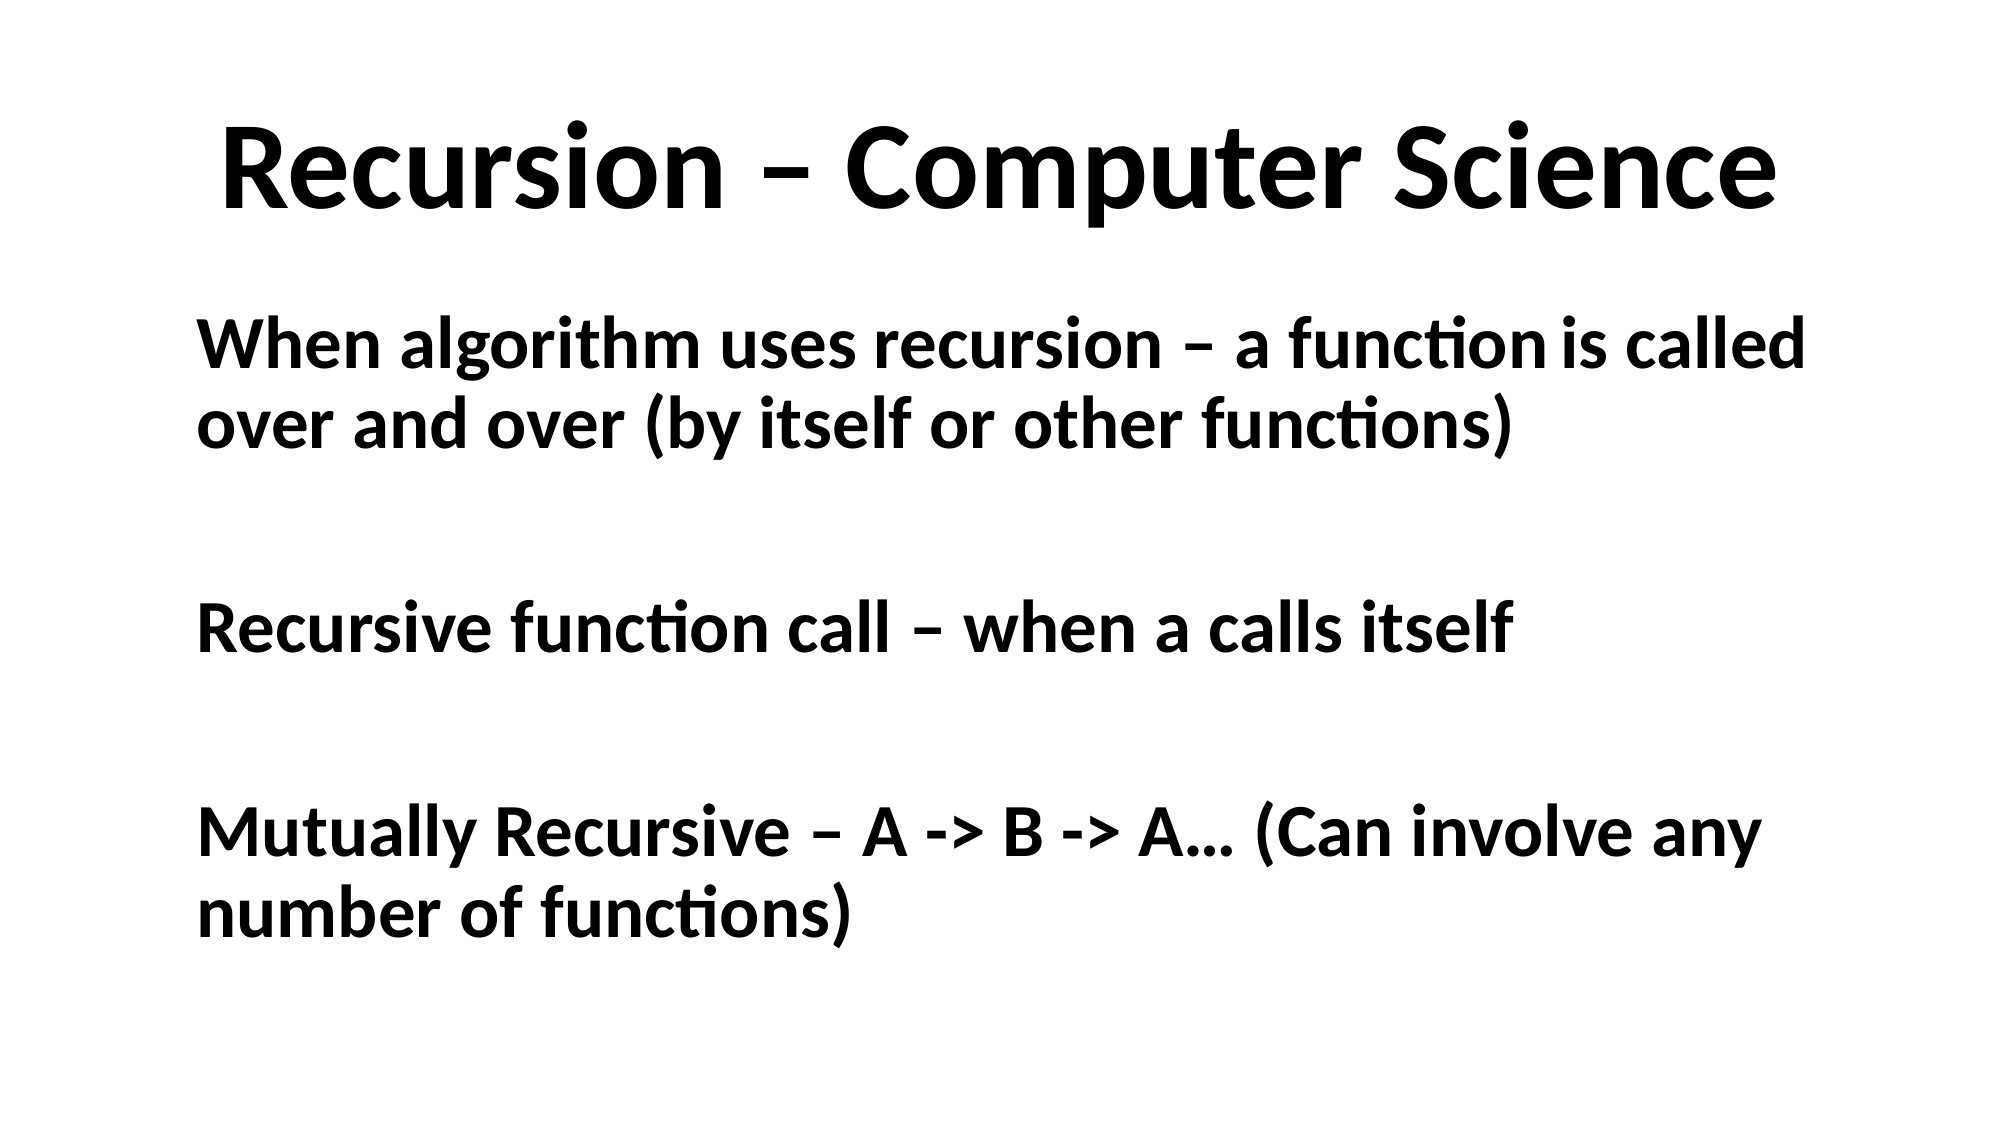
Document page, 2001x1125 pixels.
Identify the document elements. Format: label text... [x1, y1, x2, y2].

list When algorithm uses recursion – a function is called over and over (by itself or other functions) Recursive function call – when a calls itself Mutually Recursive – A -> B -> A… (Can involve any number of functions) [181, 295, 1907, 1104]
title Recursion – Computer Science [137, 59, 1863, 278]
